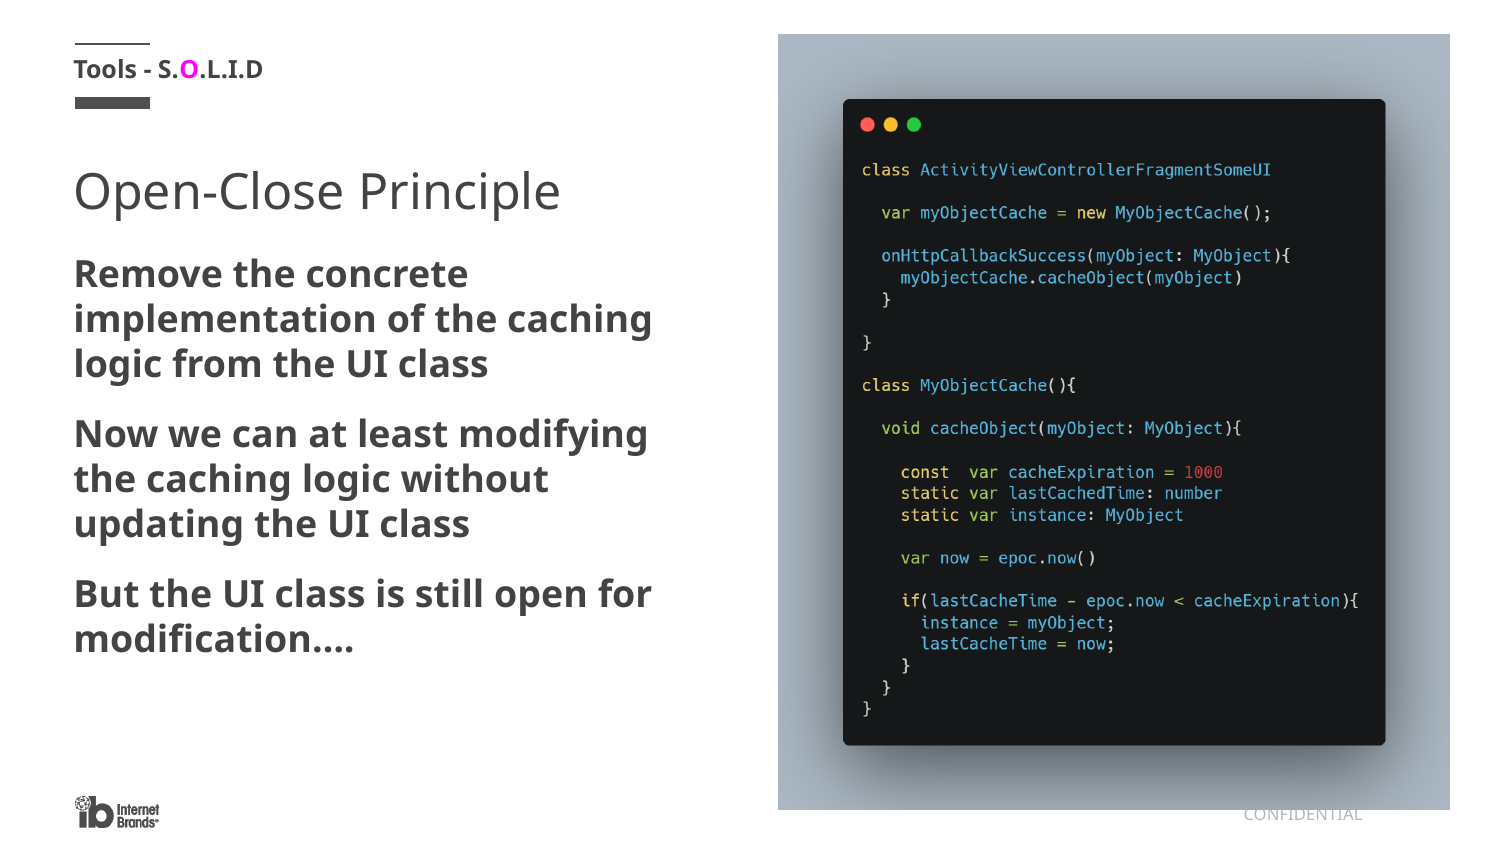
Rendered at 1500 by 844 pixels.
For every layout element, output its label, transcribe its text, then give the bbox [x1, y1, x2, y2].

title Open-Close Principle [58, 121, 772, 259]
list Remove the concrete implementation of the caching logic from the UI class Now we can at least modifying the caching logic without updating the UI class But the UI class is still open for modification…. [58, 234, 730, 731]
subtitle Tools - S.O.L.I.D [58, 46, 772, 91]
picture [777, 33, 1450, 810]
picture [75, 796, 159, 828]
